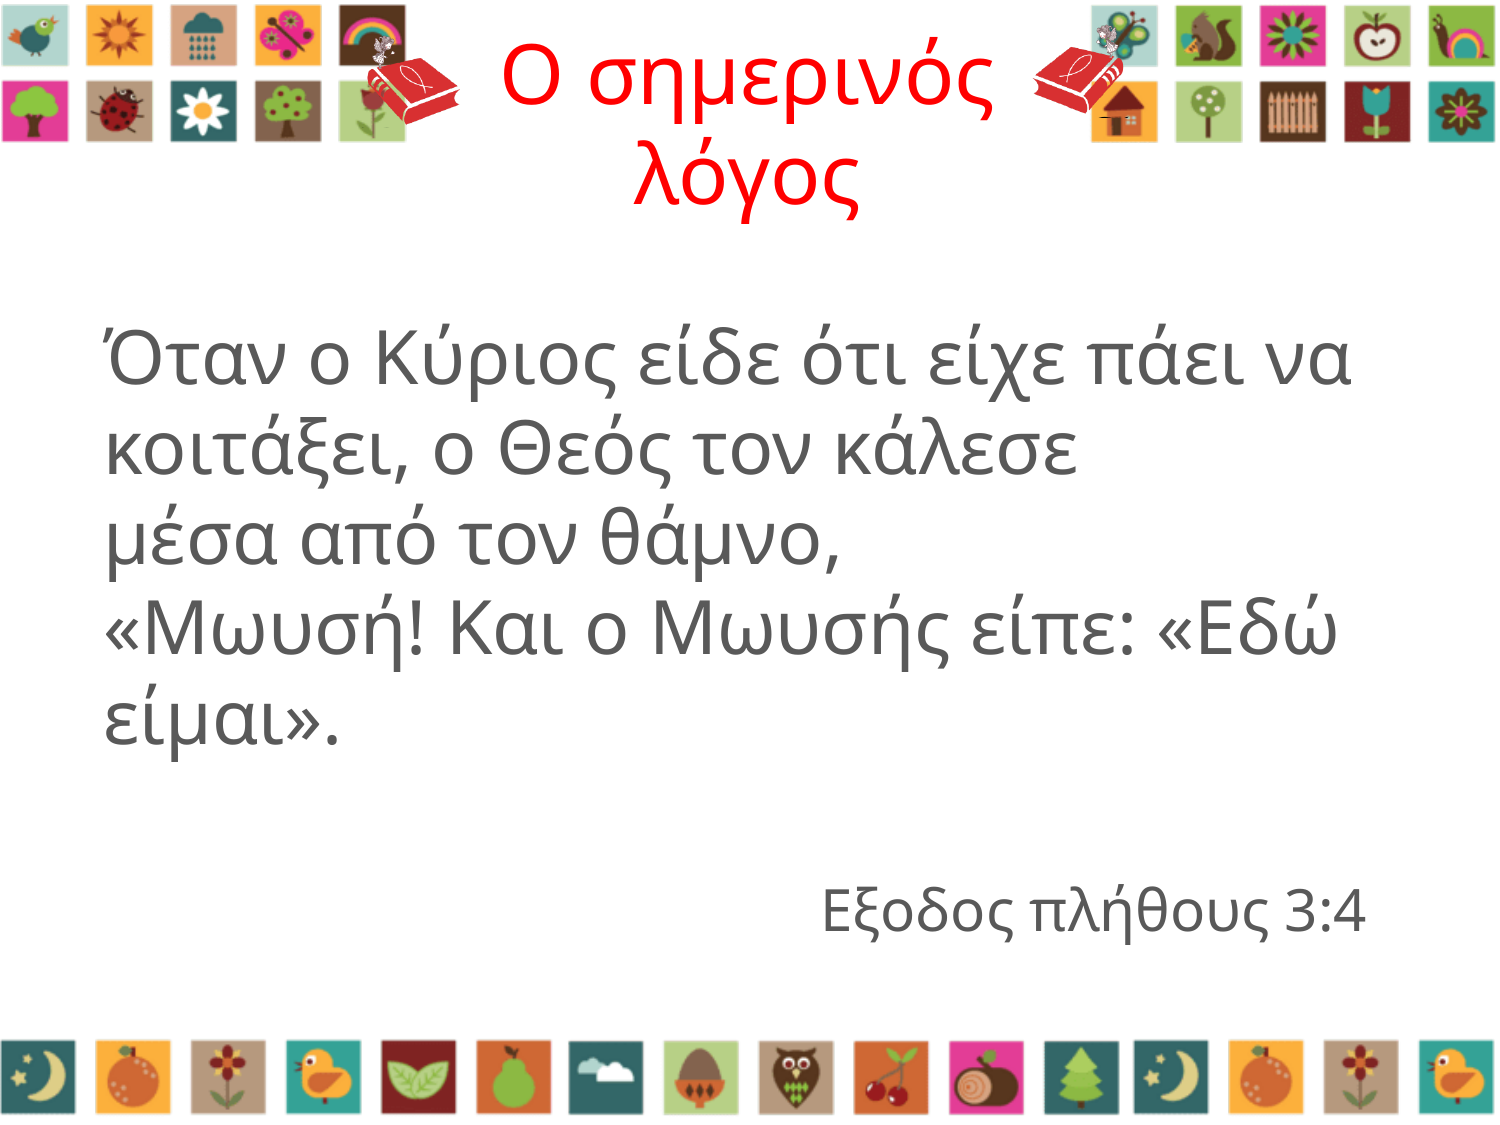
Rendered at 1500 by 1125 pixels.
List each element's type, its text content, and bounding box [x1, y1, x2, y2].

picture [0, 3, 492, 150]
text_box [0, 1028, 1500, 1118]
text_box Εξοδος πλήθους 3:4 [749, 865, 1382, 951]
picture [1001, 3, 1500, 150]
text_box Ο σημερινός λόγος [414, 13, 1080, 229]
text_box Όταν ο Κύριος είδε ότι είχε πάει να κοιτάξει, ο Θεός τον κάλεσε μέσα από τον θάμνο, «Μωυσή! Και ο Μωυσής είπε: «Εδώ είμαι». [88, 302, 1436, 858]
